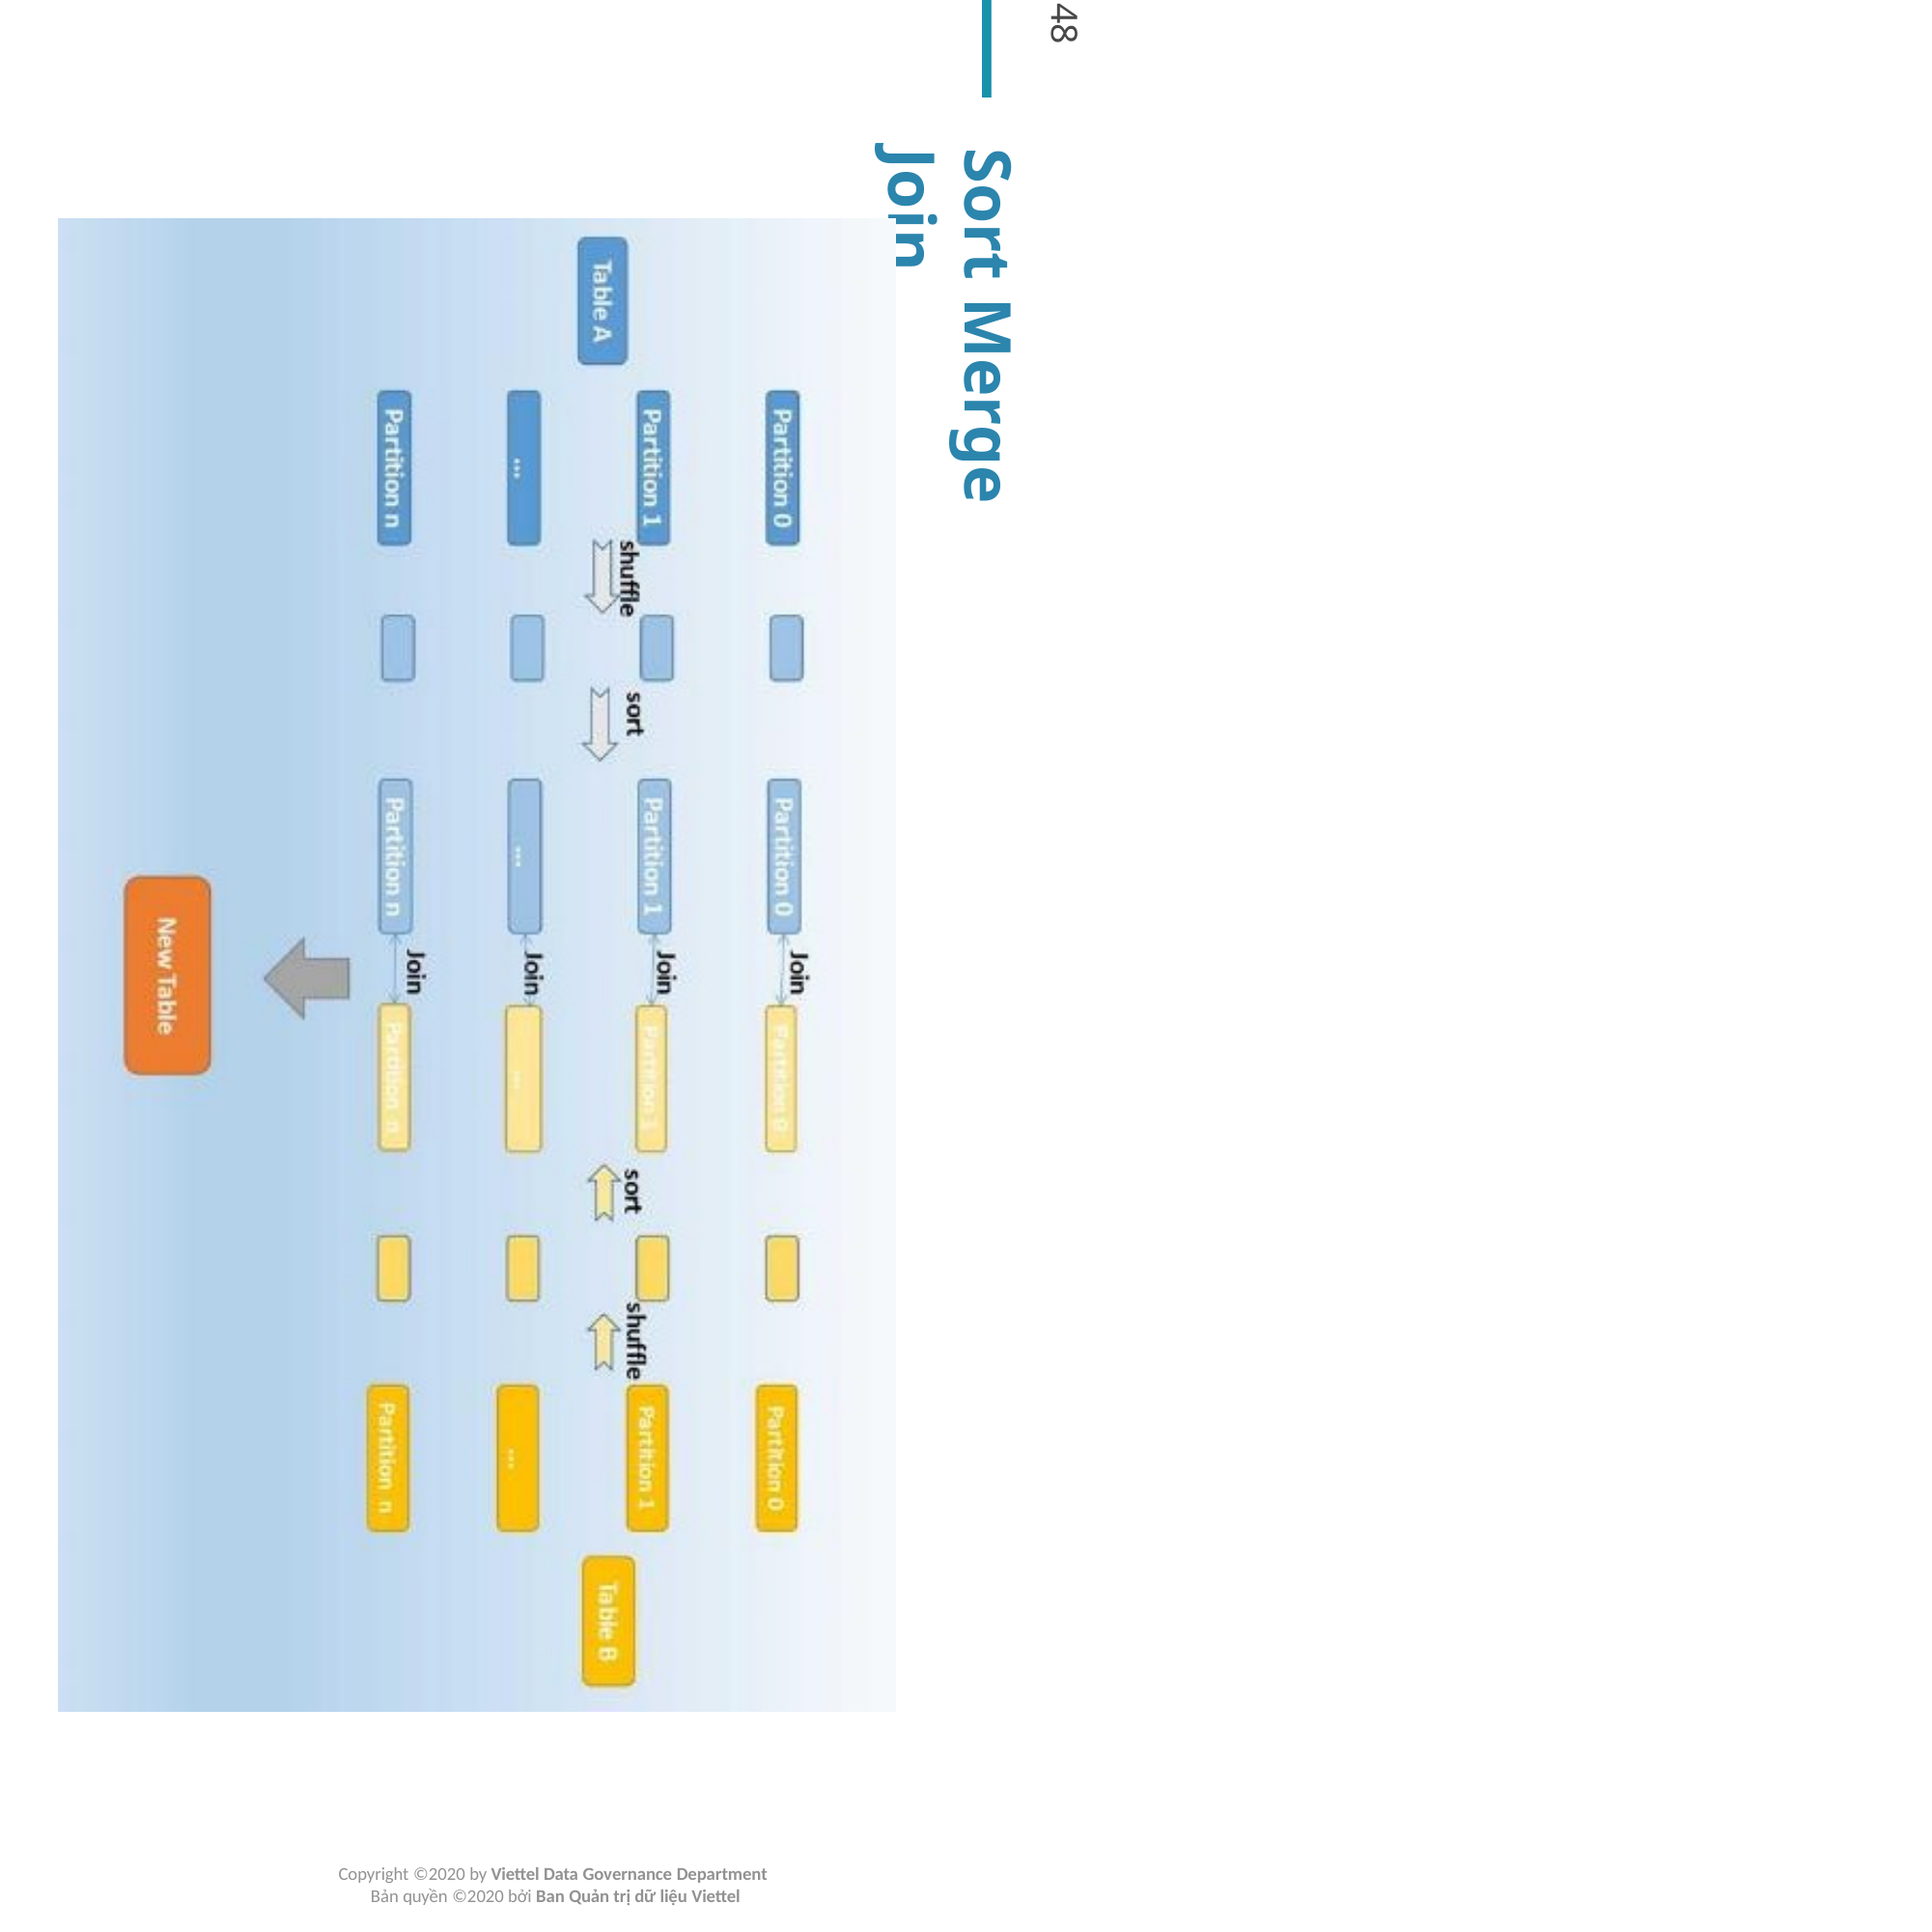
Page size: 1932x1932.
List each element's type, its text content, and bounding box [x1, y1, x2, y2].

picture [57, 218, 897, 1713]
text_box 48 [1040, 0, 1088, 46]
text_box Copyright ©2020 by Viettel Data Governance Department Bản quyền ©2020 bởi Ban Quản trị dữ liệu Viettel [334, 1861, 772, 1907]
text_box Sort Merge Join [948, 145, 1030, 612]
picture [982, 0, 992, 98]
